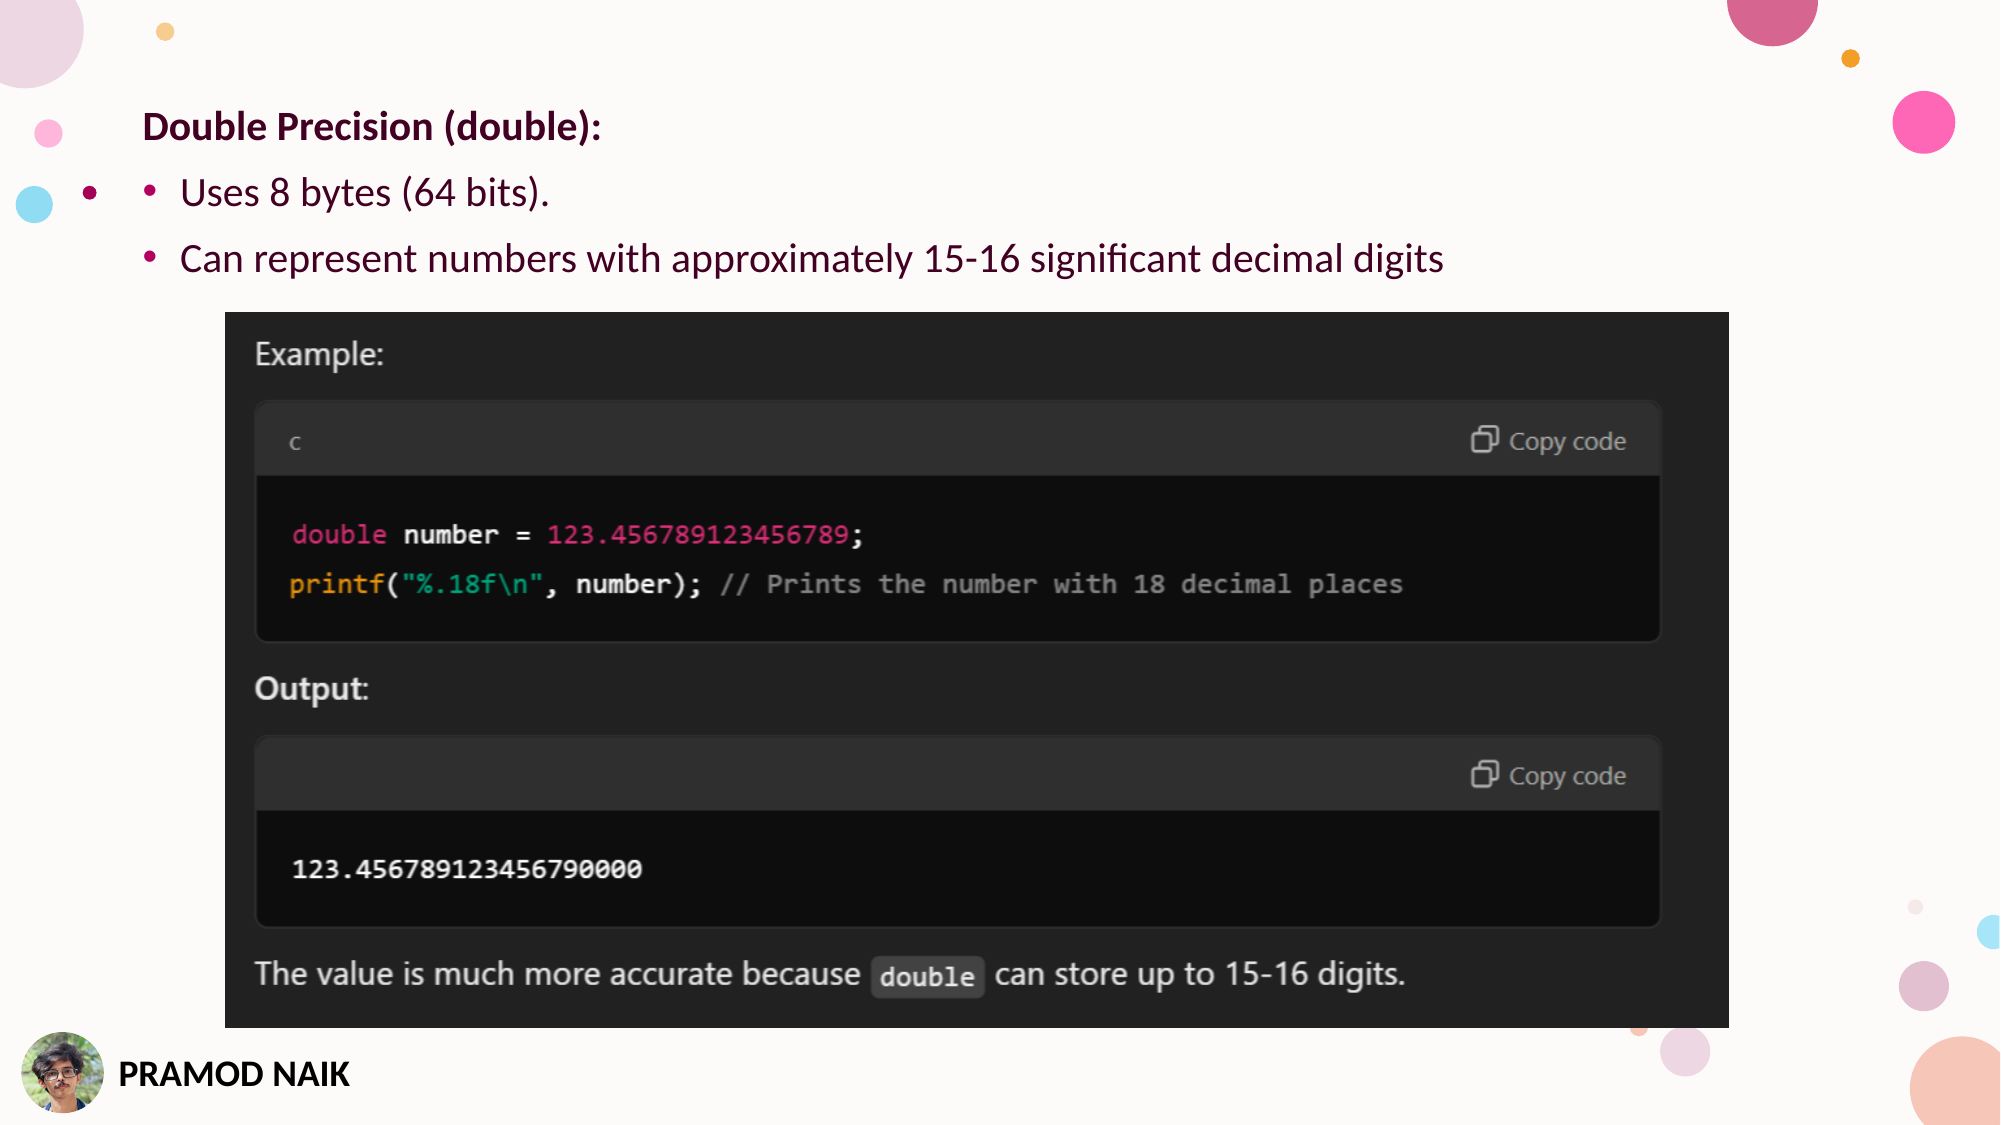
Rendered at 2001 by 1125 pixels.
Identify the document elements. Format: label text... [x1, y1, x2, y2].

picture [21, 1031, 104, 1114]
list Double Precision (double): Uses 8 bytes (64 bits). Can represent numbers with approximately 15-16 significant decimal digits [127, 97, 1877, 1014]
picture [225, 312, 1729, 1028]
